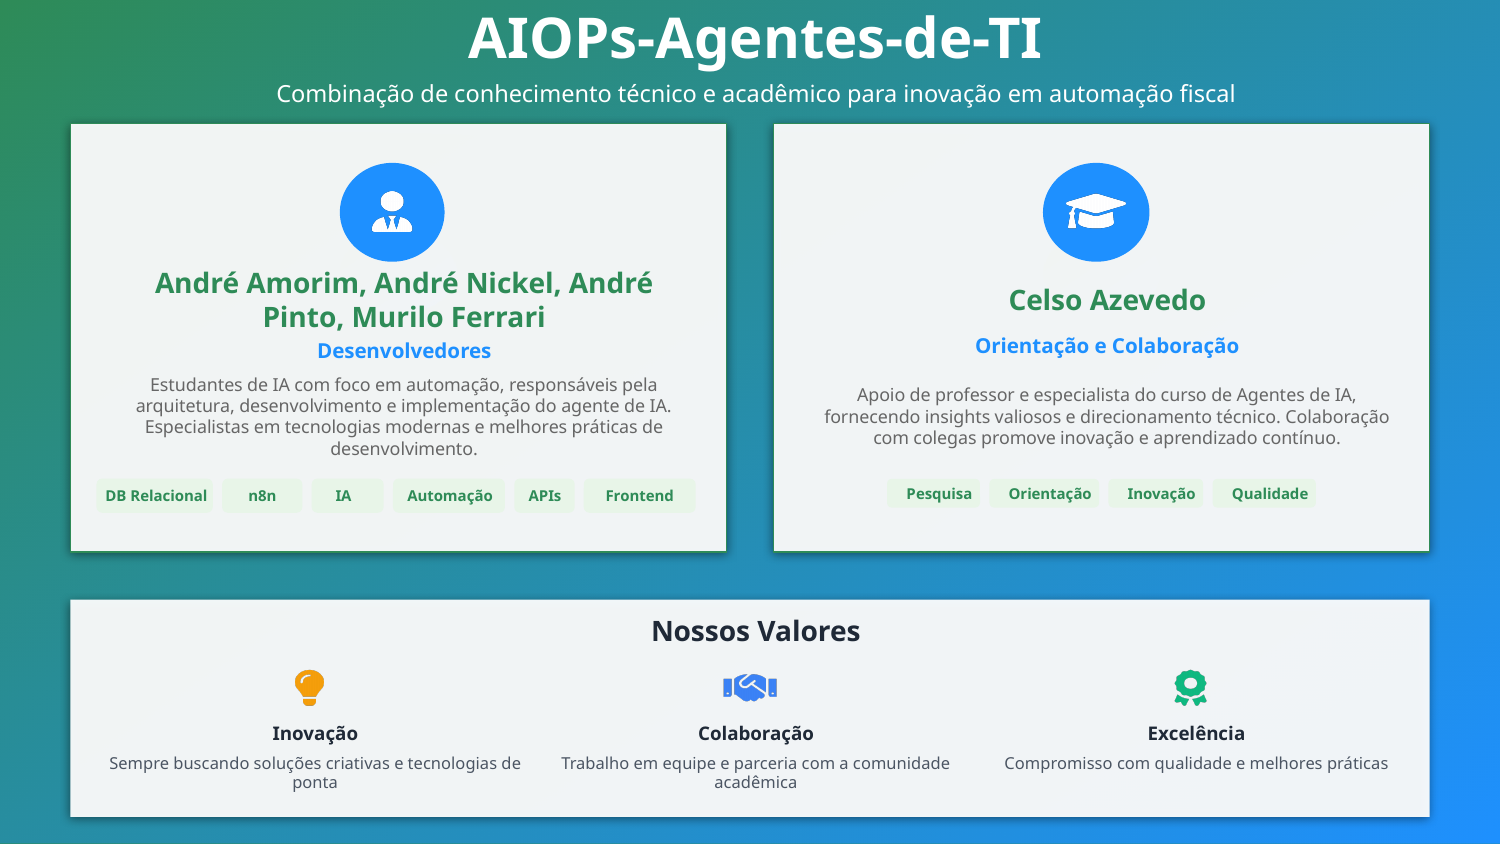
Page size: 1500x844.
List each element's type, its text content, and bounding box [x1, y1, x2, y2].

text_box Compromisso com qualidade e melhores práticas [989, 752, 1404, 773]
text_box Orientação [989, 477, 1108, 510]
text_box Qualidade [1212, 477, 1328, 510]
text_box Trabalho em equipe e parceria com a comunidade acadêmica [548, 752, 964, 793]
text_box Pesquisa [887, 477, 989, 510]
text_box IA [303, 478, 383, 513]
text_box Apoio de professor e especialista do curso de Agentes de IA, fornecendo insights valiosos e direcionamento técnico. Colaboração com colegas promove inovação e aprendizado contínuo. [820, 383, 1395, 449]
text_box Combinação de conhecimento técnico e acadêmico para inovação em automação fiscal [70, 78, 1442, 108]
text_box [339, 162, 445, 262]
text_box André Amorim, André Nickel, André Pinto, Murilo Ferrari [117, 265, 692, 333]
text_box Desenvolvedores [117, 338, 692, 363]
text_box Celso Azevedo [820, 282, 1395, 317]
text_box n8n [222, 478, 303, 513]
text_box [70, 123, 727, 553]
picture [0, 0, 1500, 844]
text_box Inovação [1108, 477, 1212, 510]
text_box Sempre buscando soluções criativas e tecnologias de ponta [107, 752, 523, 793]
text_box Colaboração [548, 721, 964, 745]
text_box APIs [504, 478, 586, 513]
text_box Orientação e Colaboração [820, 332, 1395, 358]
text_box Inovação [107, 721, 523, 745]
text_box AIOPs-Agentes-de-TI [70, 2, 1442, 70]
text_box Estudantes de IA com foco em automação, responsáveis pela arquitetura, desenvolvimento e implementação do agente de IA. Especialistas em tecnologias modernas e melhores práticas de desenvolvimento. [117, 373, 692, 459]
text_box Frontend [583, 479, 696, 512]
text_box [773, 123, 1430, 553]
text_box [70, 599, 1430, 817]
text_box Excelência [989, 721, 1404, 745]
text_box Automação [383, 478, 504, 513]
text_box DB Relacional [80, 479, 233, 512]
text_box Nossos Valores [107, 613, 1404, 647]
text_box [1042, 162, 1150, 262]
